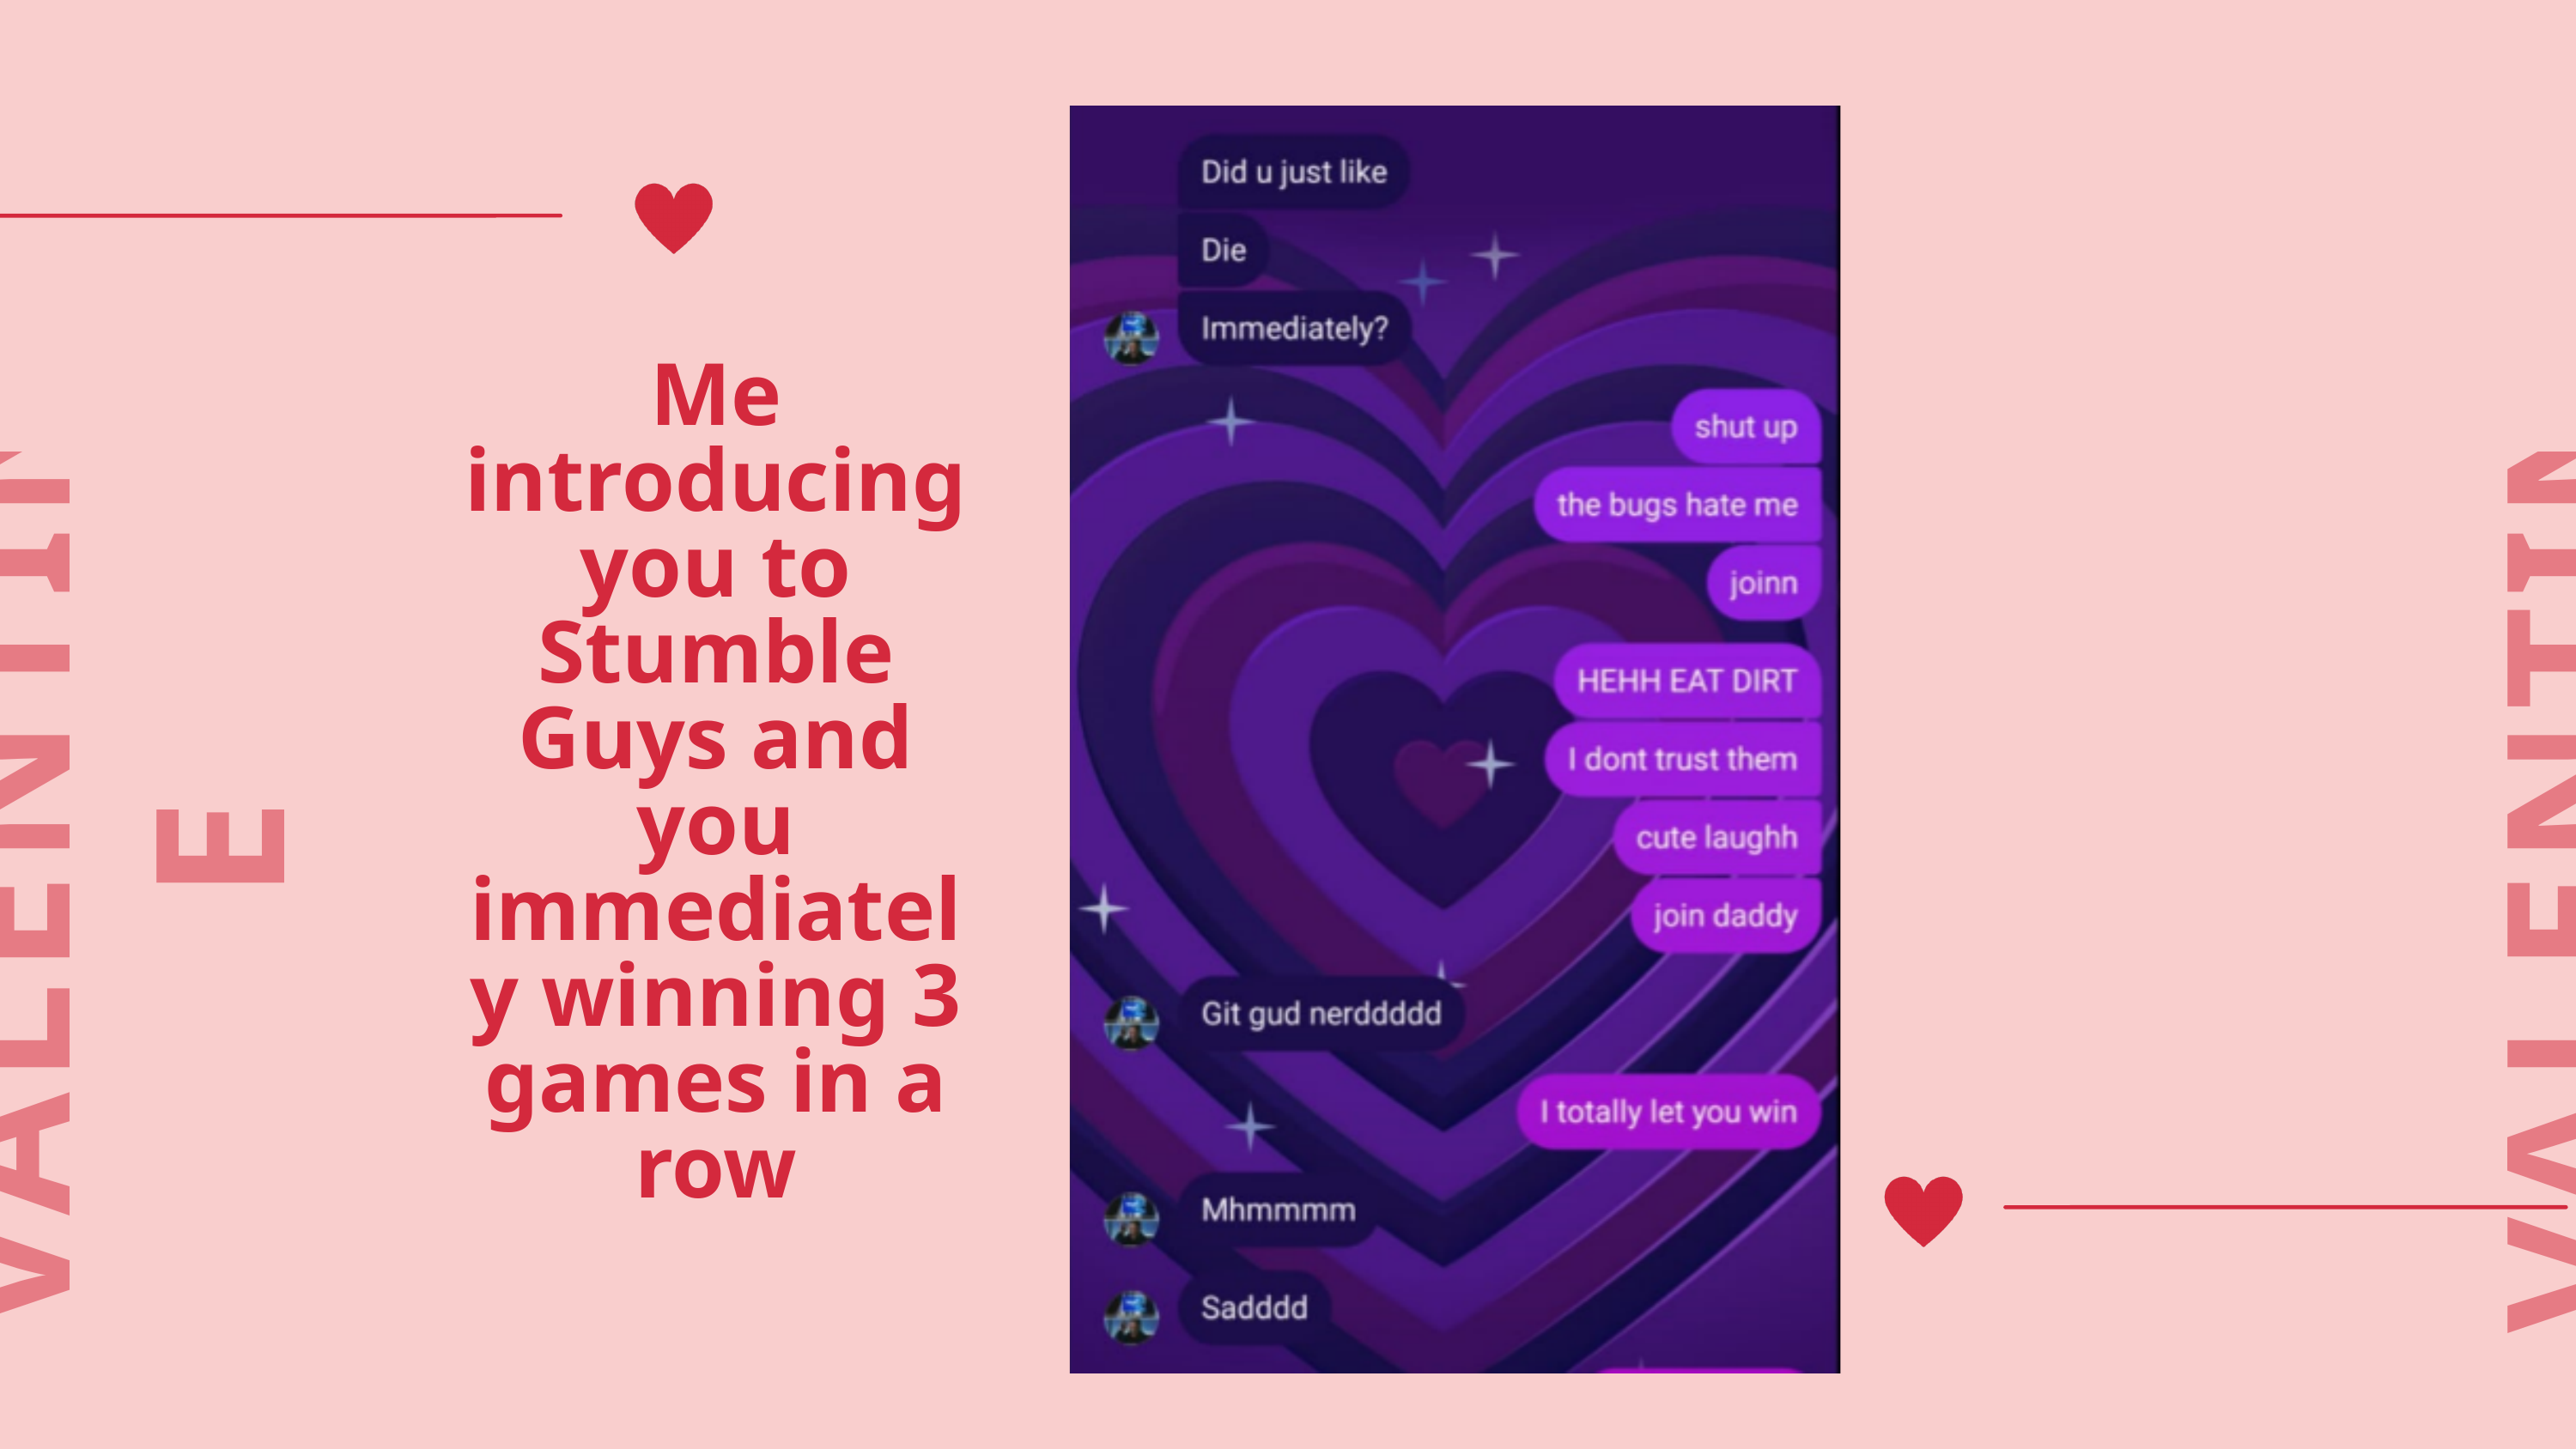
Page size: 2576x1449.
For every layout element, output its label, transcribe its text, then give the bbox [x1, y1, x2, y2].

text_box [1880, 1171, 1966, 1247]
text_box VALENTINE [2457, 325, 2576, 1373]
text_box [1069, 106, 1841, 1373]
text_box Me introducing you to Stumble Guys and you immediately winning 3 games in a row [462, 356, 970, 1216]
text_box VALENTINE [0, 325, 321, 1373]
text_box [631, 178, 716, 254]
